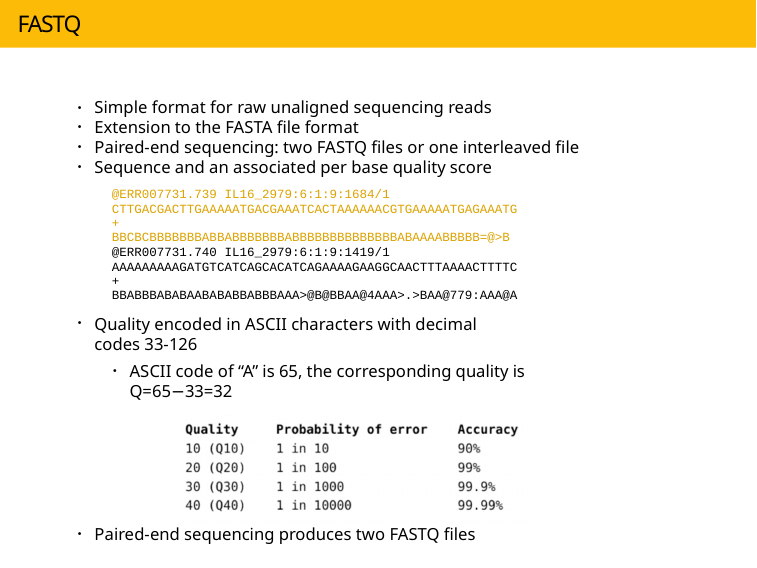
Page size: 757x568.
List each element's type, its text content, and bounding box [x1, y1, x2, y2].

text_box [63, 404, 680, 518]
list Simple format for raw unaligned sequencing reads Extension to the FASTA file format Paired-end sequencing: two FASTQ files or one interleaved file Sequence and an associated per base quality score @ERR007731.739 IL16_2979:6:1:9:1684/1 CTTGACGACTTGAAAAATGACGAAATCACTAAAAAACGTGAAAAATGAGAAATG + BBCBCBBBBBBBABBABBBBBBBABBBBBBBBBBBBBBABAAAABBBBB=@>B @ERR007731.740 IL16_2979:6:1:9:1419/1 AAAAAAAAAGATGTCATCAGCACATCAGAAAAGAAGGCAACTTTAAAACTTTTC + BBABBBABABAABABABBABBBAAA>@B@BBAA@4AAA>.>BAA@779:AAA@A Quality encoded in ASCII characters with decimal codes 33-126 ASCII code of “A” is 65, the corresponding quality is Q=65−33=32 Phred quality score: P = 10−Q/10 perl -e ’printf "%d\n",ord("A")-33;’ Beware: multiple quality scores were in use! Sanger, Solexa, Illumina 1.3+ Paired-end sequencing produces two FASTQ files [75, 97, 716, 544]
title FASTQ [15, 9, 741, 105]
picture [177, 414, 532, 526]
